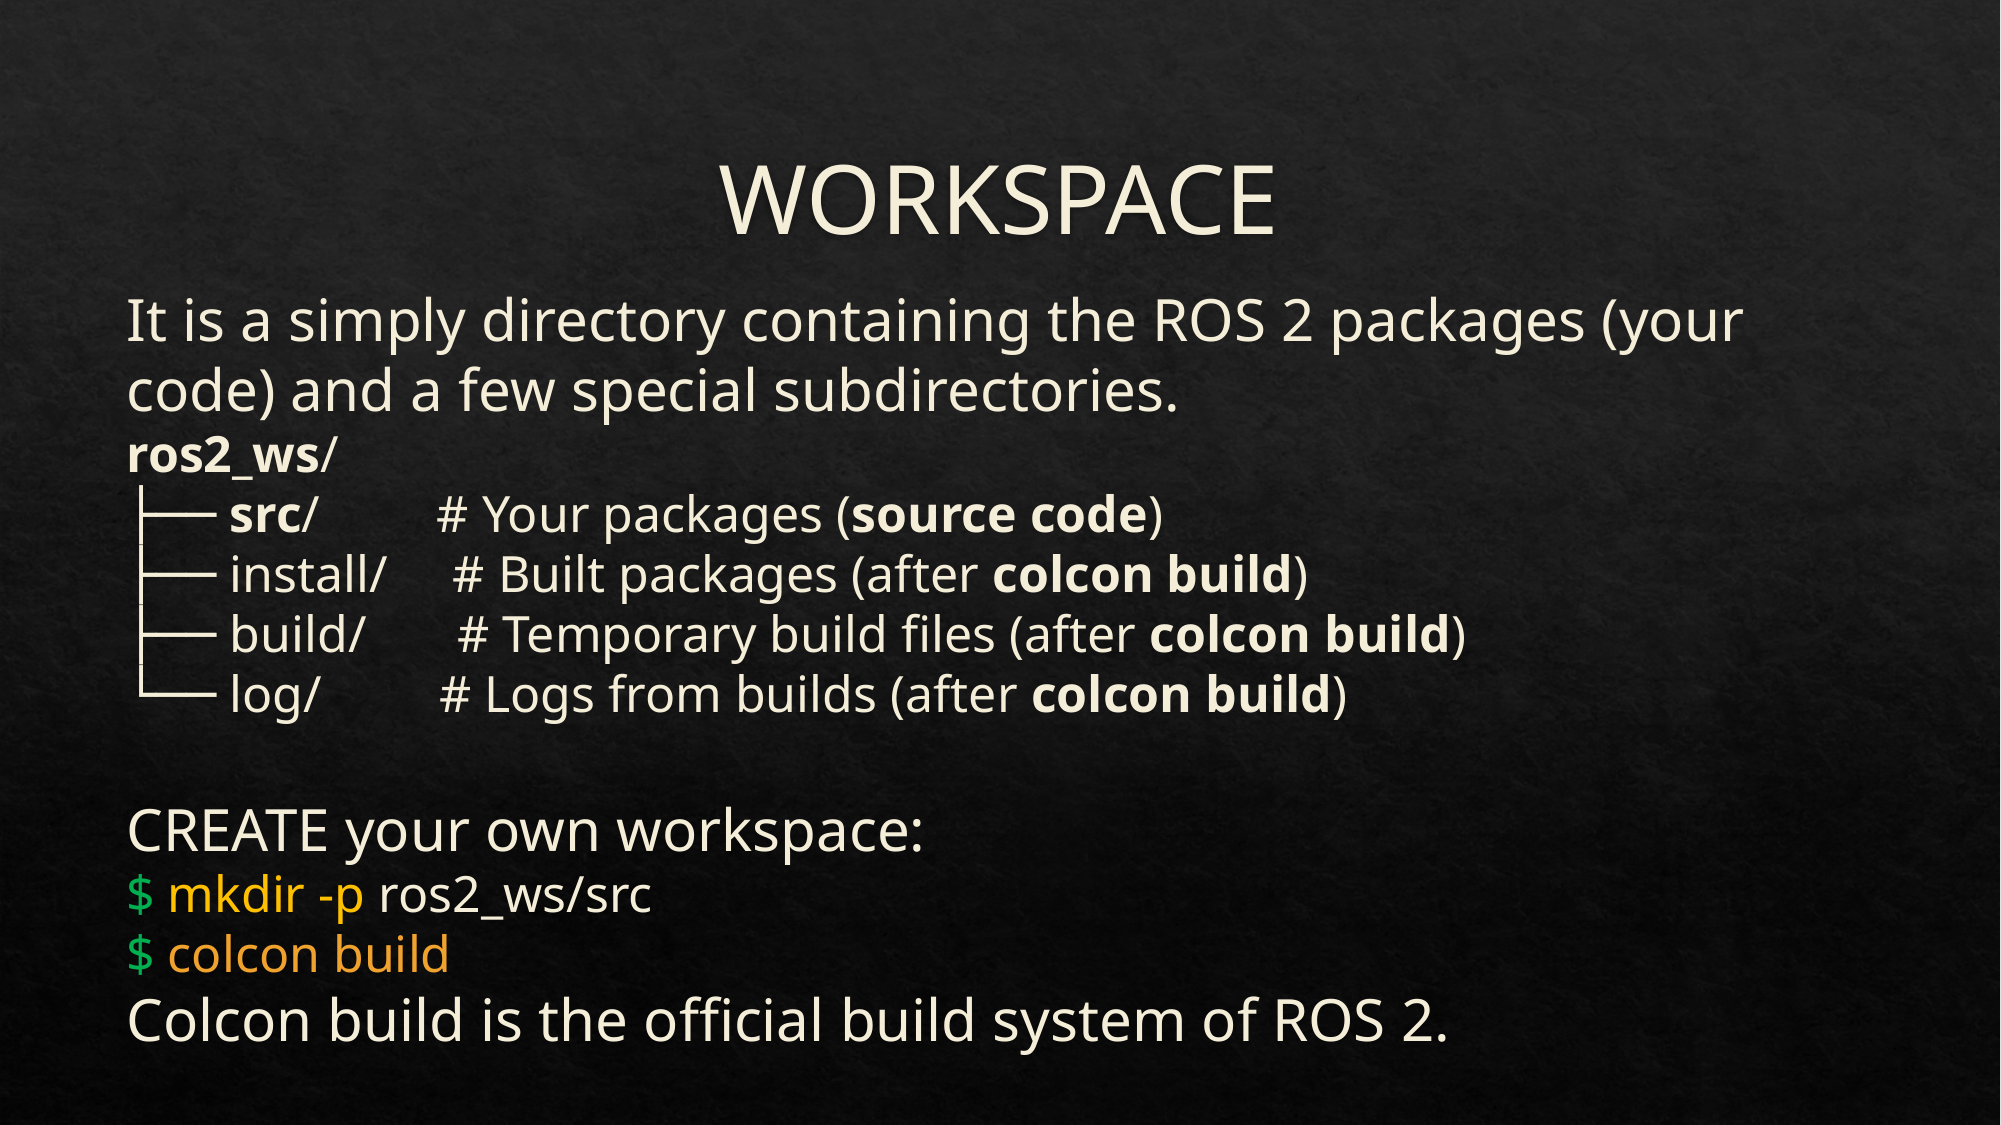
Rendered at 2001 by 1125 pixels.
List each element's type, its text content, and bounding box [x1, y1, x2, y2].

text_box It is a simply directory containing the ROS 2 packages (your code) and a few special subdirectories. ros2_ws/ ├── src/ # Your packages (source code) ├── install/ # Built packages (after colcon build) ├── build/ # Temporary build files (after colcon build) └── log/ # Logs from builds (after colcon build) CREATE your own workspace: $ mkdir -p ros2_ws/src $ colcon build Colcon build is the official build system of ROS 2. [111, 275, 1888, 1061]
title WORKSPACE [149, 99, 1849, 275]
